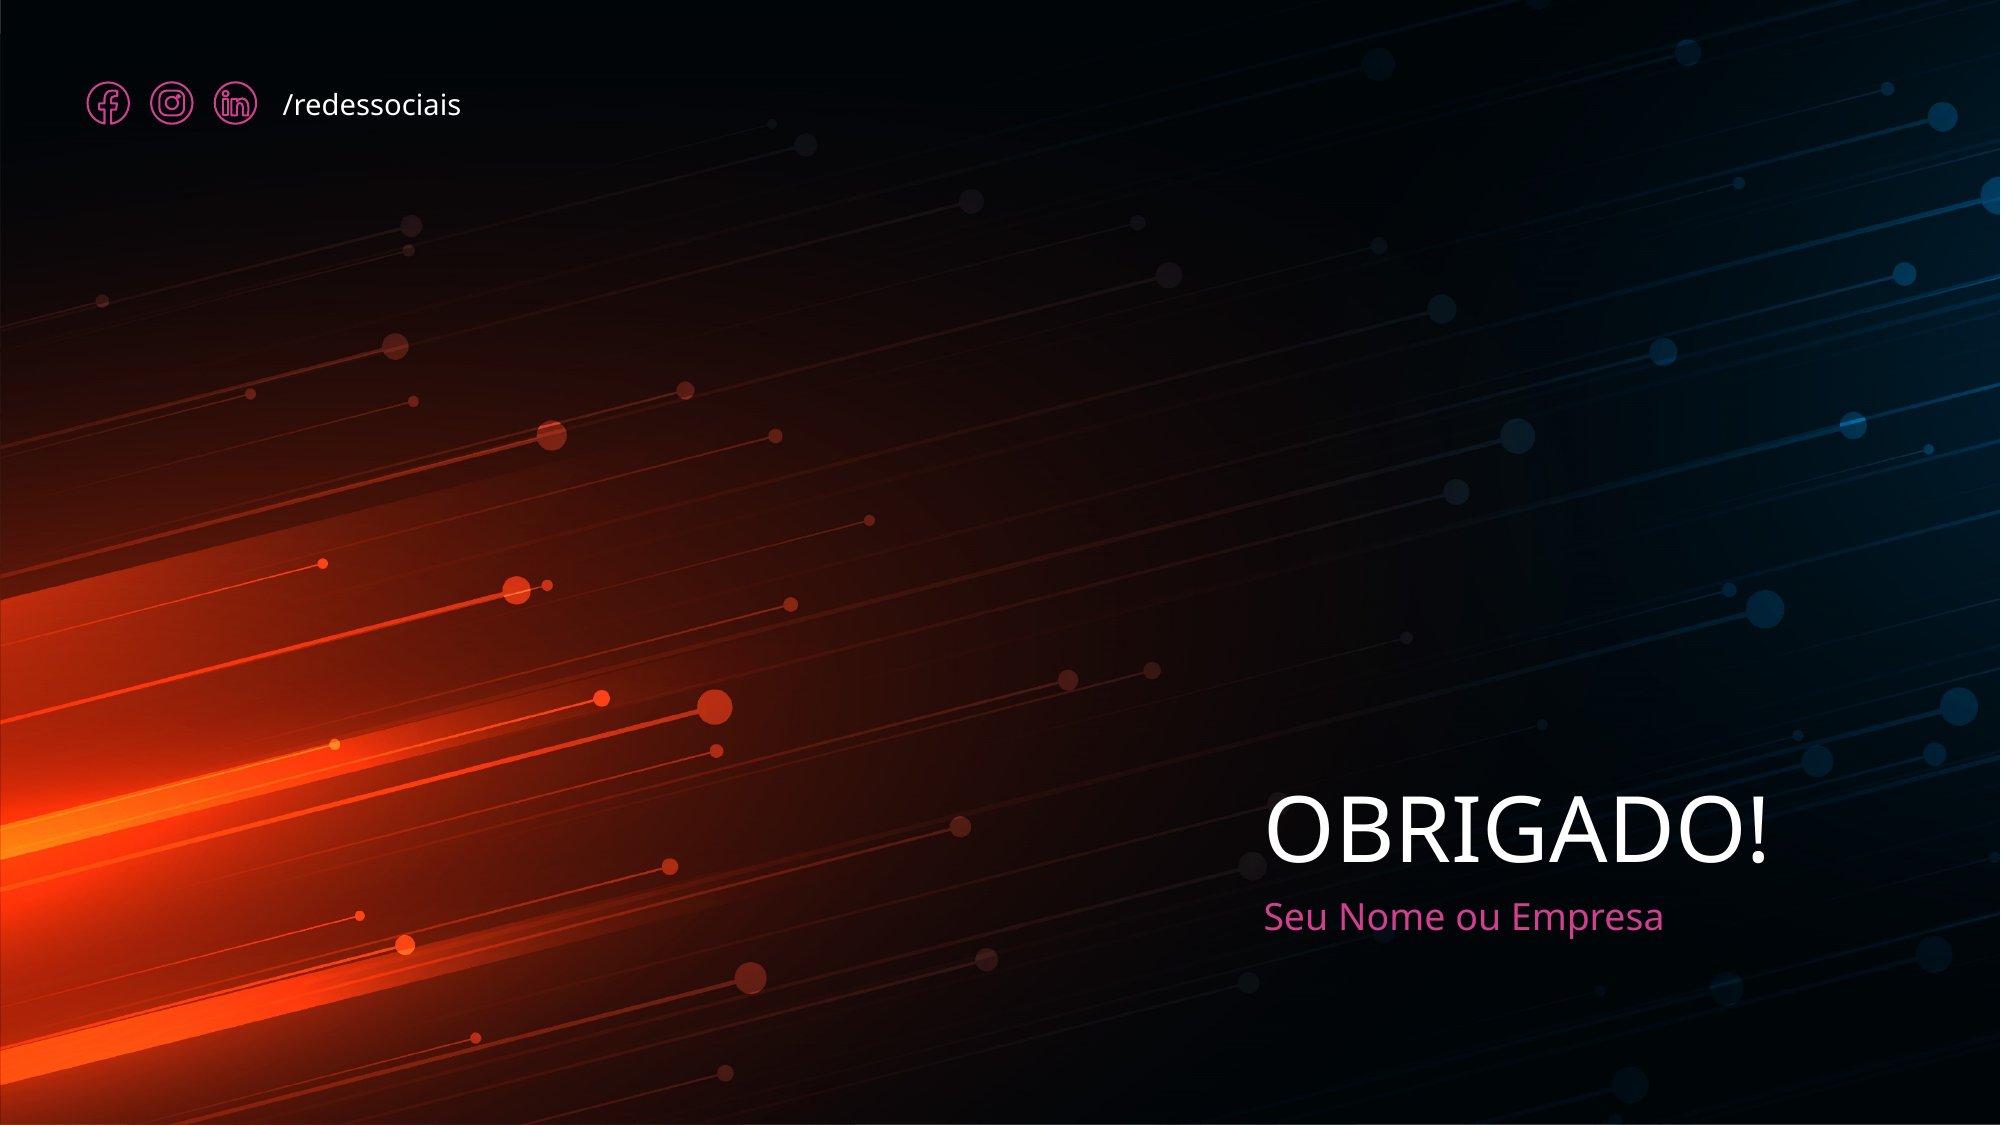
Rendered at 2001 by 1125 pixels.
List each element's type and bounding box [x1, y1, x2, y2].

picture [0, 0, 2000, 1125]
text_box [87, 78, 466, 129]
